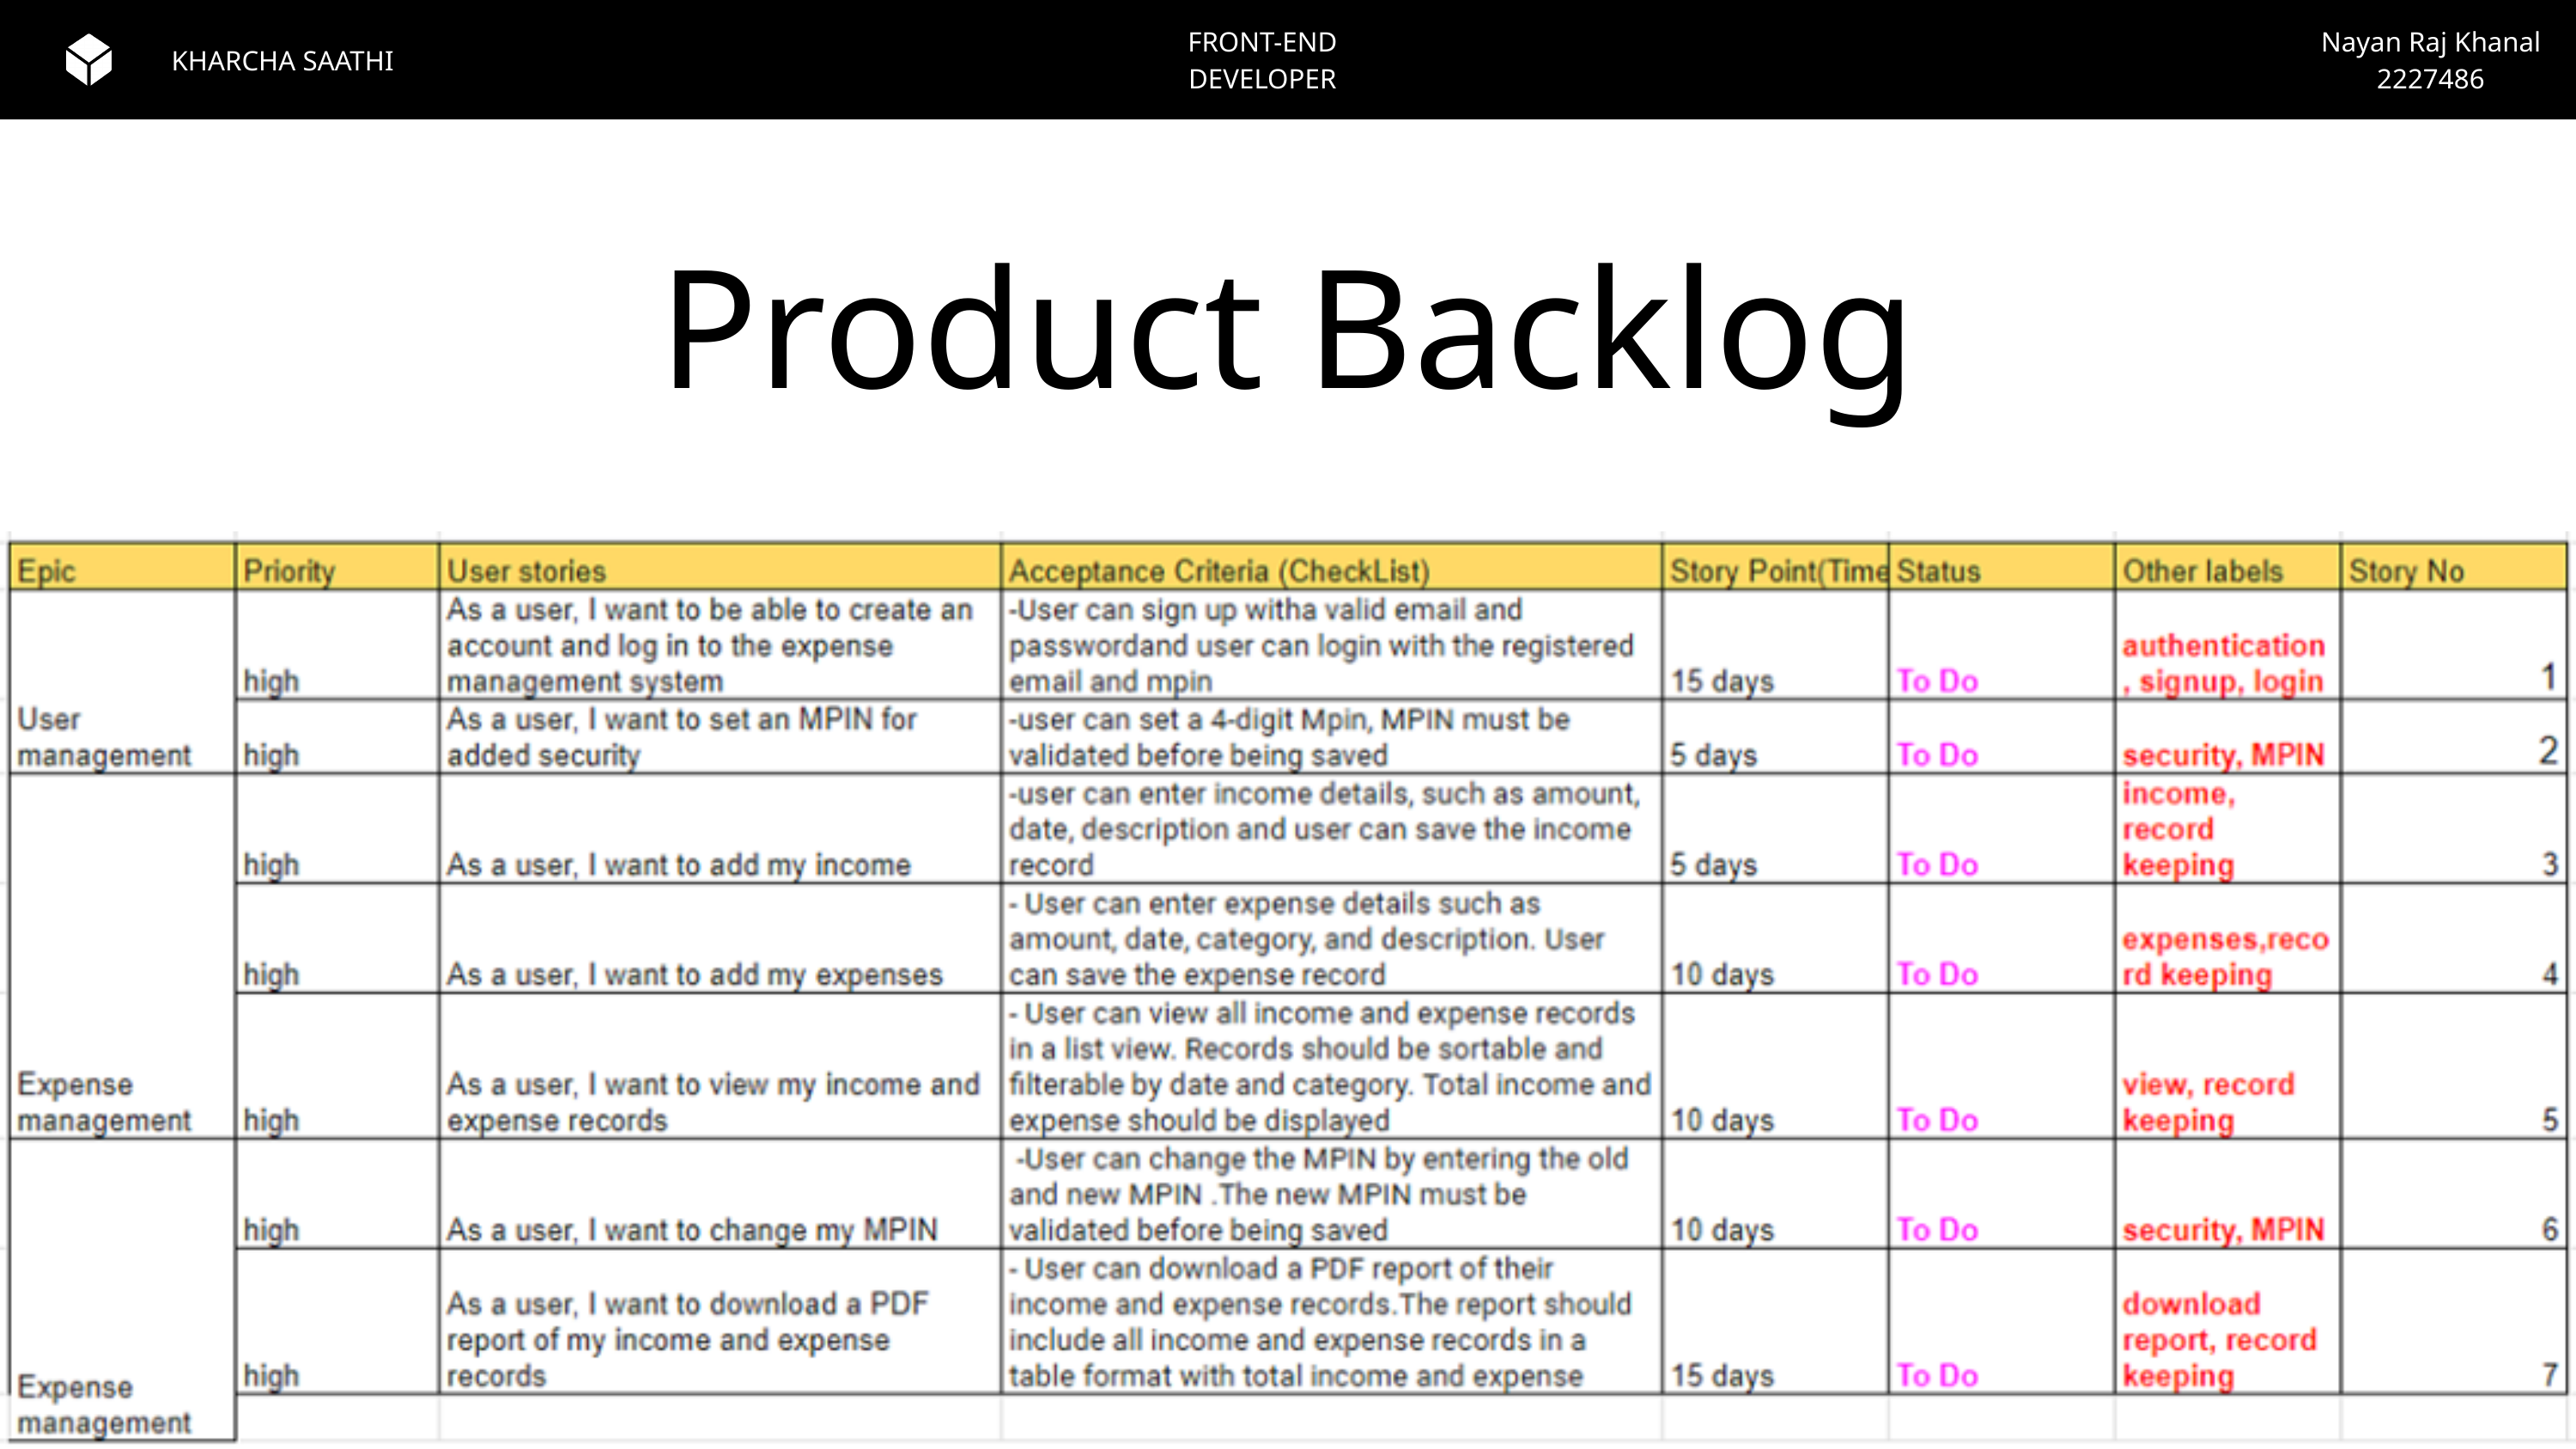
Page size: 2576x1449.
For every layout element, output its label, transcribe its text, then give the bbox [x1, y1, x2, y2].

picture [66, 33, 112, 86]
text_box KHARCHA SAATHI [144, 38, 421, 76]
text_box Nayan Raj Khanal 2227486 [2293, 19, 2569, 95]
text_box [0, 0, 2576, 120]
picture [0, 531, 2576, 1449]
text_box Product Backlog [471, 191, 2105, 421]
text_box FRONT-END DEVELOPER [1124, 19, 1400, 95]
